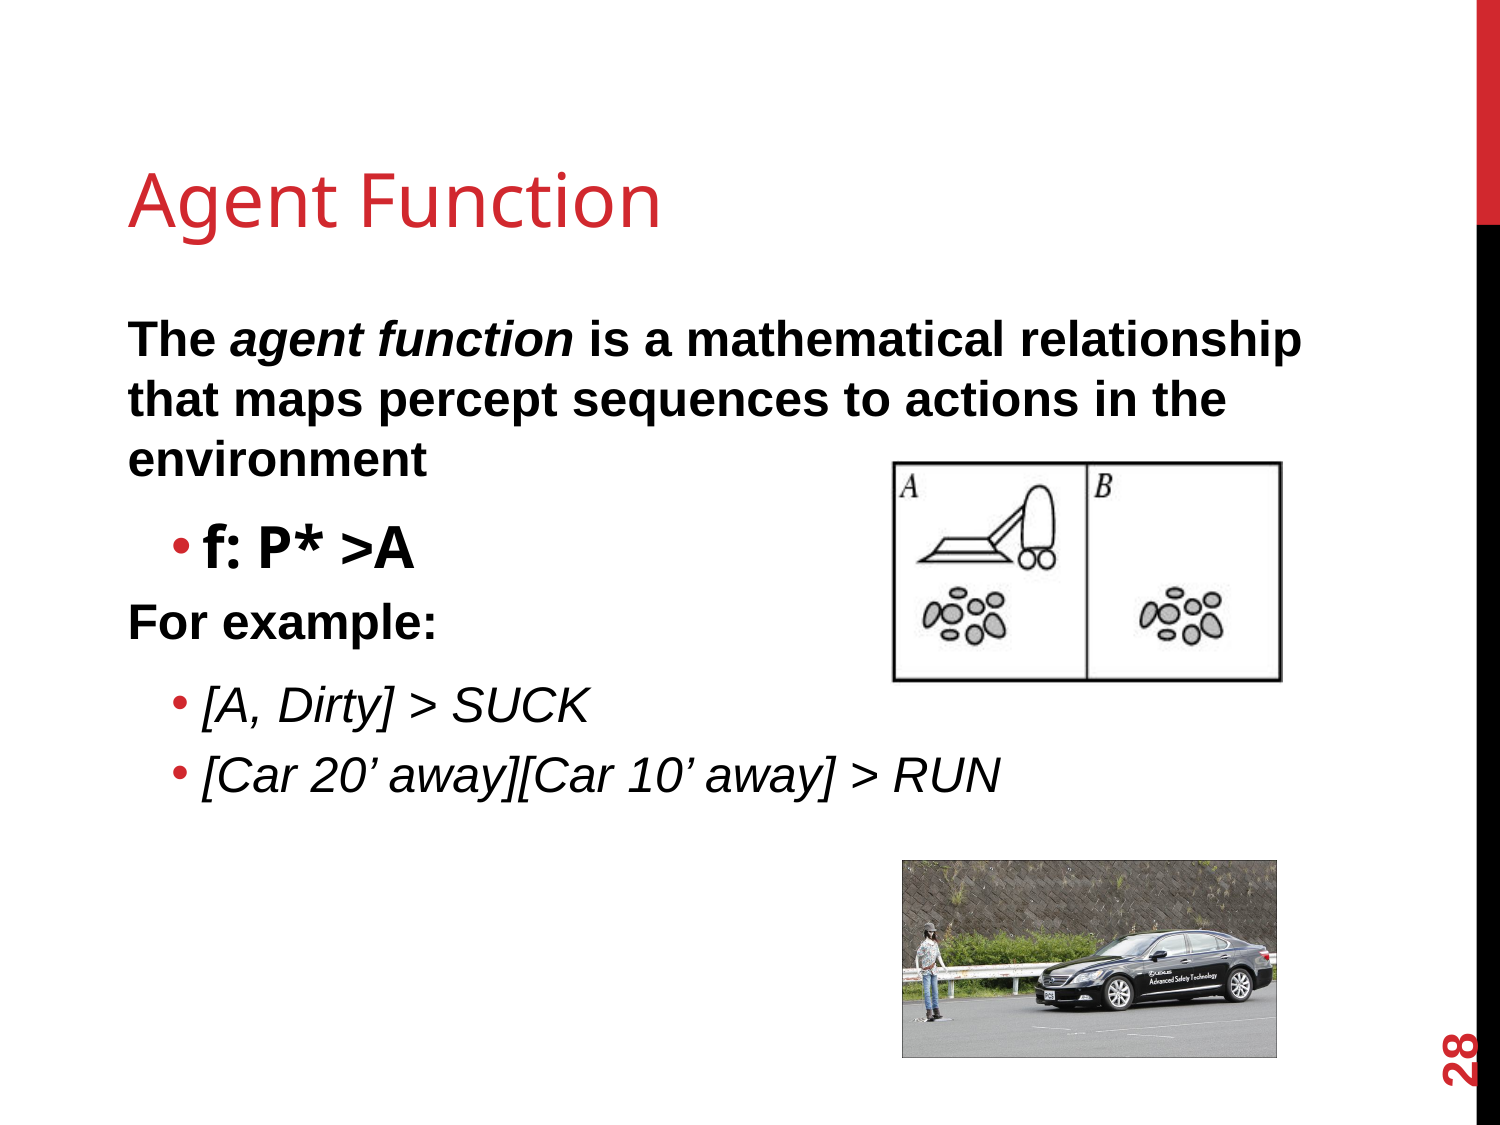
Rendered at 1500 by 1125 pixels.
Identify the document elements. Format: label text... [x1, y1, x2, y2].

picture [889, 459, 1284, 686]
slide_number 28 [1427, 887, 1488, 1104]
list The agent function is a mathematical relationship that maps percept sequences to actions in the environment f: P* >A For example: [A, Dirty] > SUCK [Car 20’ away][Car 10’ away] > RUN [112, 298, 1413, 1062]
title Agent Function [113, 62, 1389, 250]
picture [902, 859, 1277, 1058]
